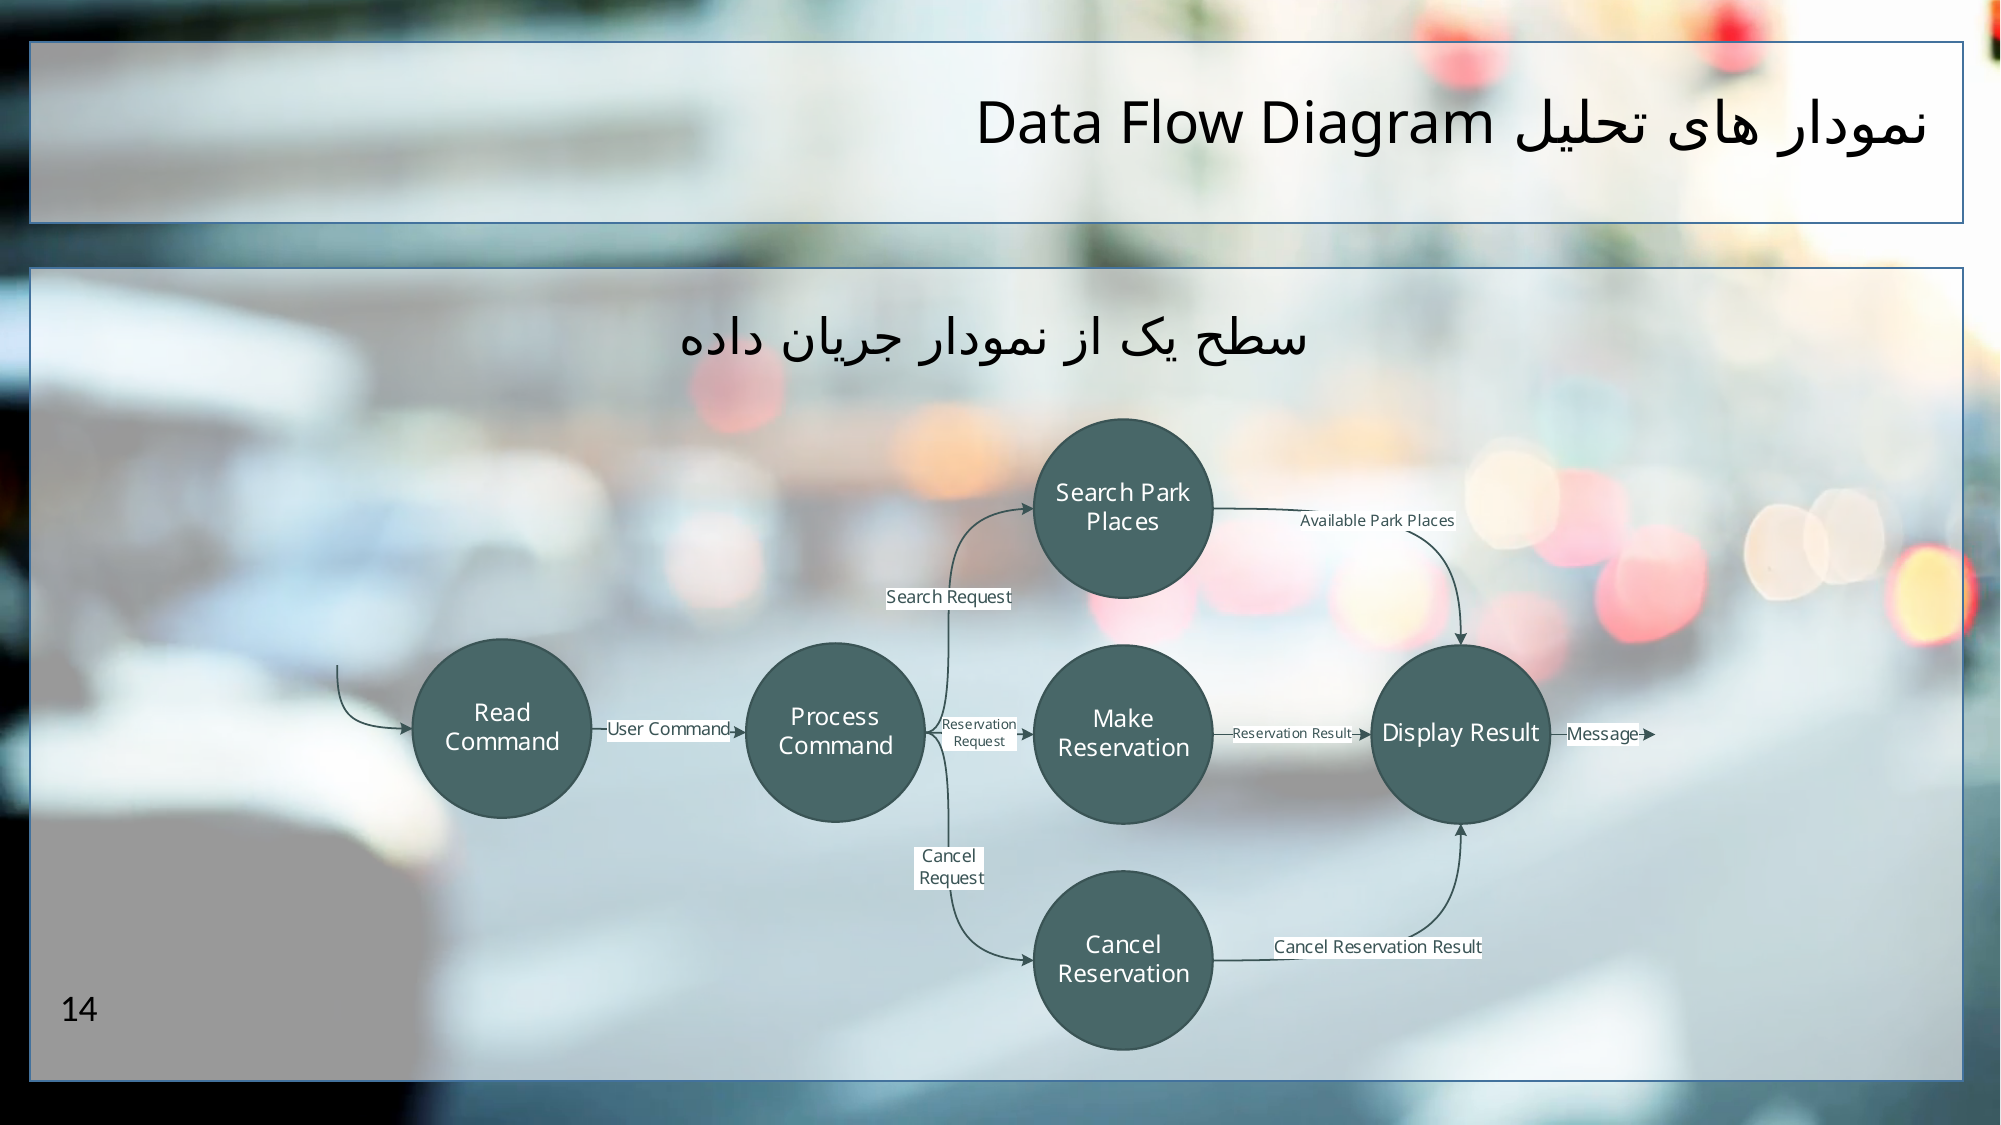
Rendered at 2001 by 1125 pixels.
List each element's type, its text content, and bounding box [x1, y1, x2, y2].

list نمودار های تحلیل Data Flow Diagram [45, 85, 1945, 185]
list سطح یک از نمودار جریان داده [45, 304, 1945, 1052]
slide_number 14 [45, 976, 170, 1037]
table_cell 2 [31, 43, 1962, 222]
picture [0, 0, 2001, 1125]
table_cell 2 [31, 269, 1962, 1080]
